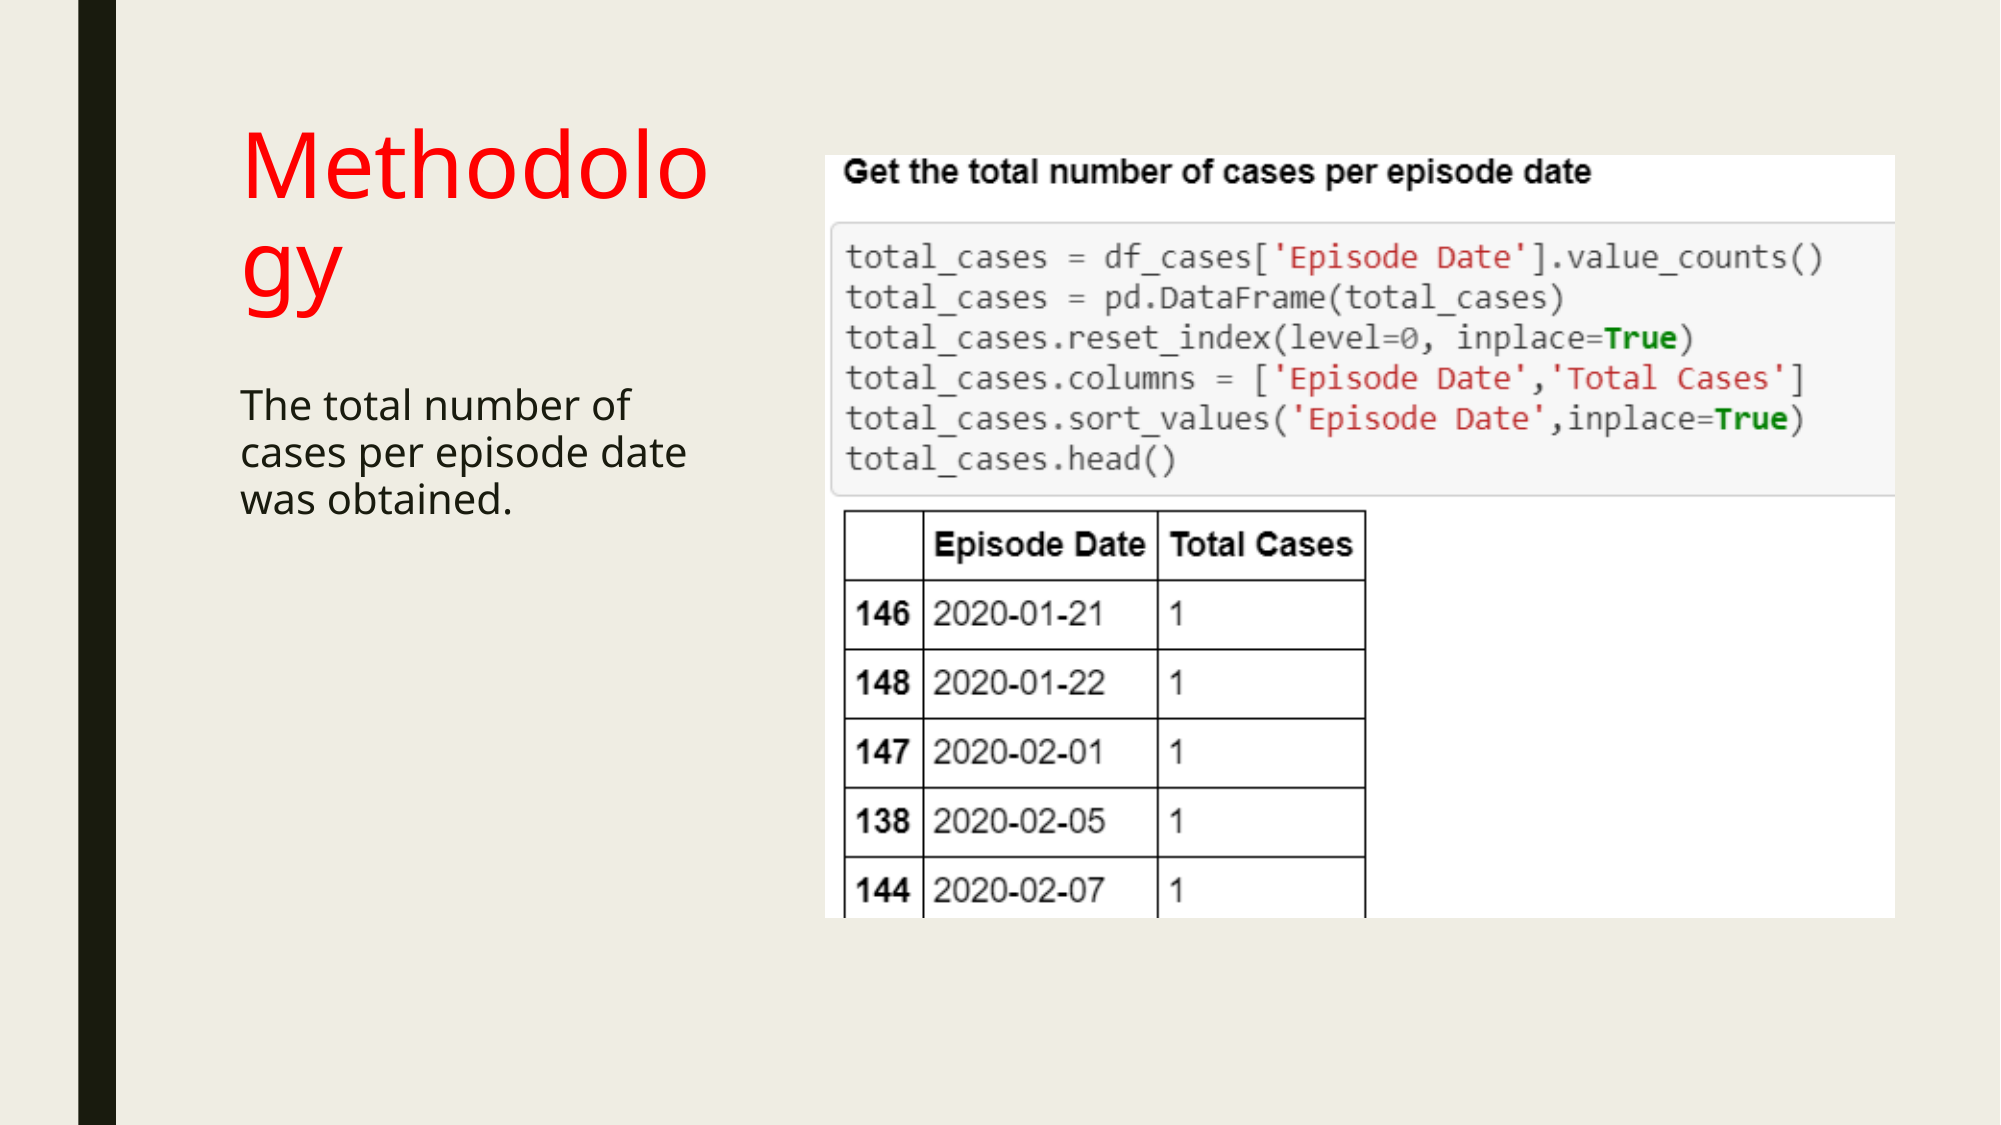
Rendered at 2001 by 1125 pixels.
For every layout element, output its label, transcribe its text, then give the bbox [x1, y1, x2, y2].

title Methodology [225, 112, 764, 357]
list The total number of cases per episode date was obtained. [225, 375, 764, 963]
picture [825, 155, 1895, 918]
